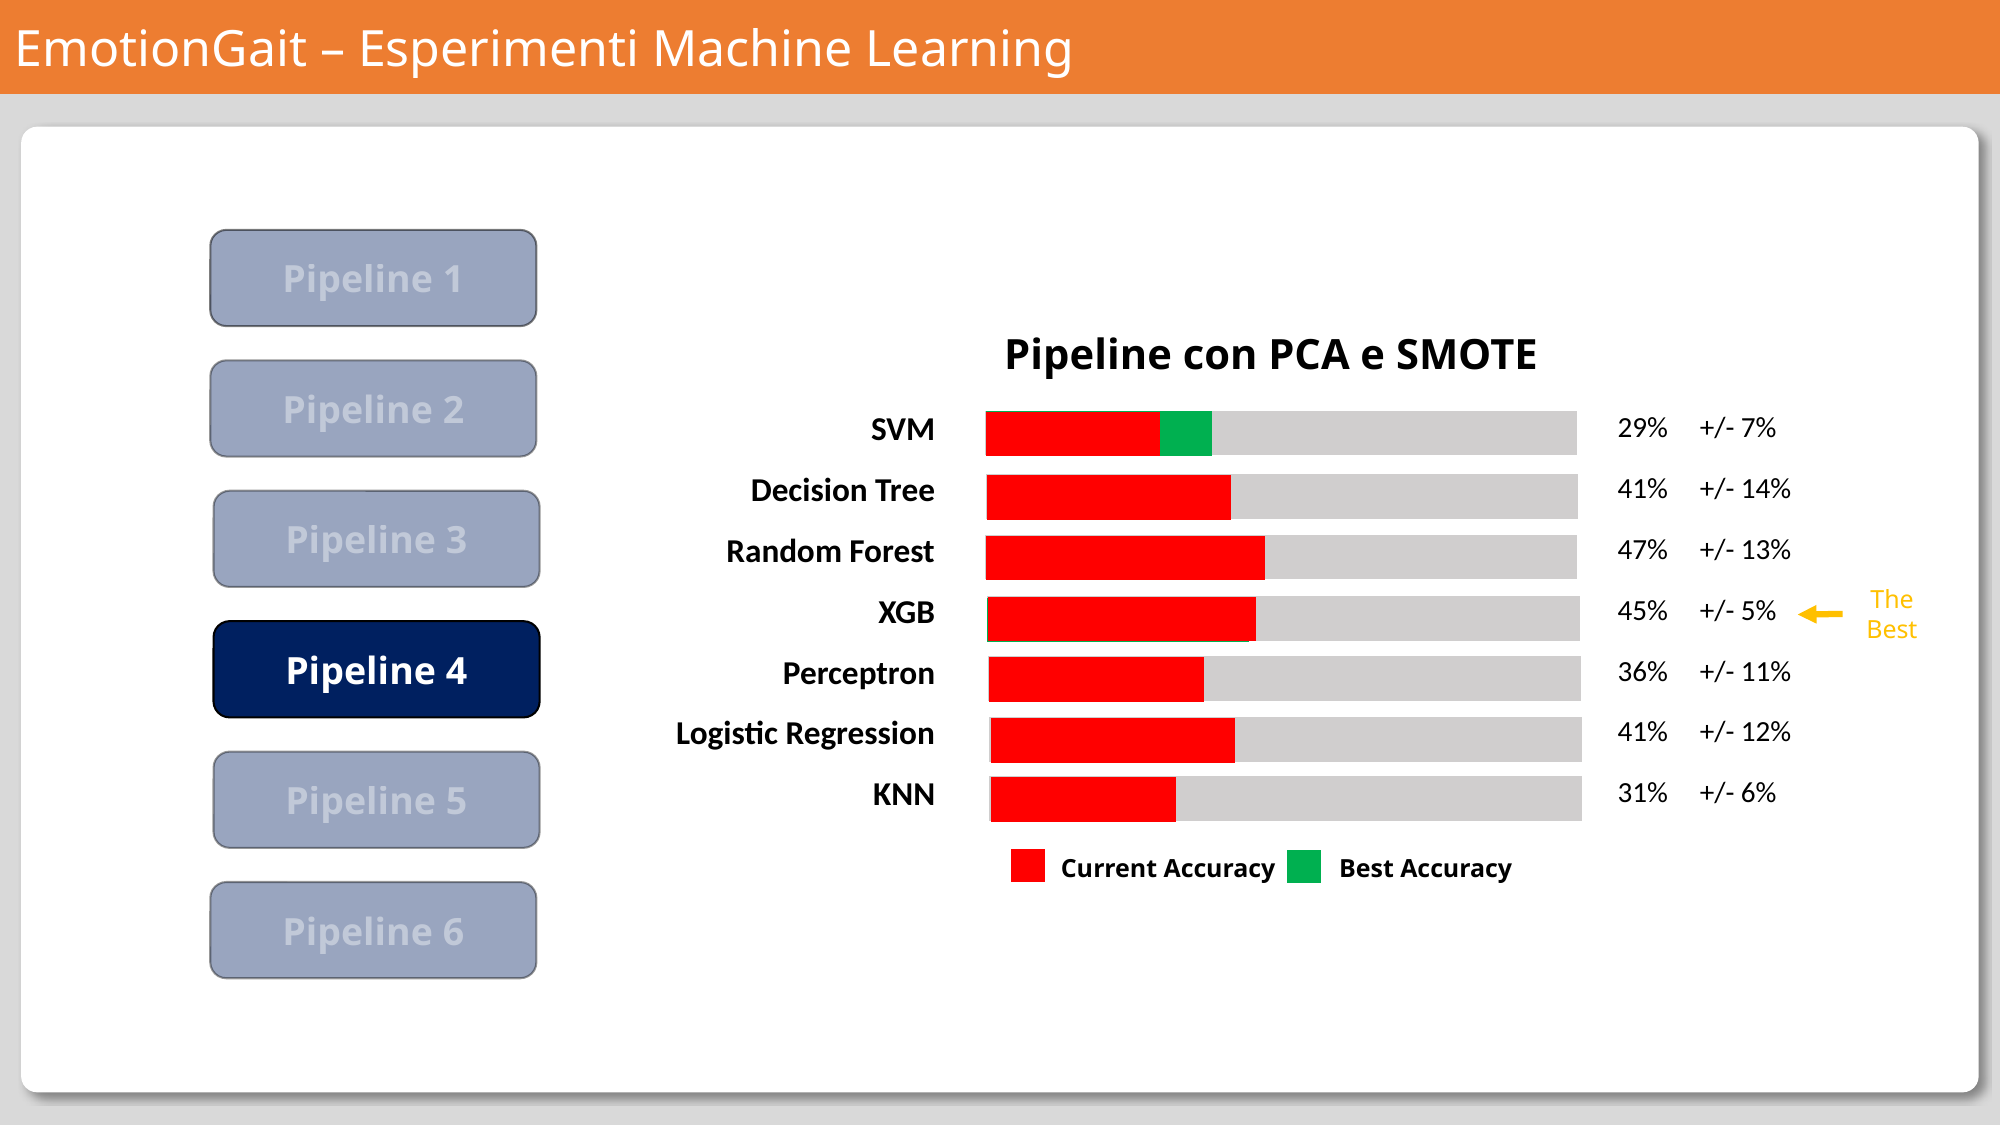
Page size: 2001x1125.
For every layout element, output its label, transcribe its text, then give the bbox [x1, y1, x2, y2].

text_box [991, 718, 1235, 763]
text_box Pipeline con PCA e SMOTE [764, 270, 1778, 386]
table_cell +/- 5% [1685, 591, 1842, 652]
table_cell [950, 773, 1603, 834]
text_box Pipeline 2 [209, 359, 538, 458]
text_box Pipeline 3 [212, 489, 541, 588]
table_cell Perceptron [649, 652, 950, 712]
text_box [987, 475, 1231, 520]
table_cell +/- 6% [1685, 773, 1869, 834]
text_box EmotionGait – Esperimenti Machine Learning [0, 8, 1392, 84]
text_box [1212, 411, 1577, 455]
table_cell 41% [1603, 469, 1685, 530]
text_box [989, 776, 1582, 821]
text_box The Best [1842, 576, 1942, 652]
table_cell [950, 652, 1603, 712]
table_cell +/- 11% [1685, 652, 1869, 712]
text_box [989, 657, 1204, 702]
text_box [991, 777, 1176, 822]
table_header [950, 408, 1603, 469]
table_cell [950, 712, 1603, 773]
text_box [986, 412, 1160, 456]
table_cell KNN [649, 773, 950, 834]
table_cell Decision Tree [649, 469, 950, 530]
text_box Pipeline 1 [209, 228, 538, 328]
text_box [989, 717, 1582, 762]
text_box Pipeline 5 [212, 750, 541, 849]
text_box Pipeline 4 [212, 620, 541, 719]
text_box Pipeline 6 [209, 880, 538, 980]
table_header +/- 7% [1685, 408, 1869, 469]
table_cell [950, 591, 1603, 652]
table_header SVM [649, 408, 950, 469]
table_cell Logistic Regression [649, 712, 950, 773]
table_cell [950, 469, 1603, 530]
text_box [21, 126, 1979, 1093]
table_cell XGB [649, 591, 950, 652]
text_box [987, 596, 1580, 641]
table_cell Random Forest [649, 530, 950, 591]
text_box [986, 536, 1265, 580]
text_box [985, 535, 1577, 579]
table_cell +/- 13% [1685, 530, 1869, 591]
table_cell +/- 14% [1685, 469, 1869, 530]
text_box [1011, 845, 1571, 892]
text_box [988, 656, 1581, 701]
table_cell +/- 12% [1685, 712, 1869, 773]
text_box [0, 0, 2000, 94]
table_header 29% [1603, 408, 1685, 469]
table_cell 41% [1603, 712, 1685, 773]
table_cell [950, 530, 1603, 591]
table_cell 45% [1603, 591, 1685, 652]
text_box [986, 474, 1578, 519]
text_box [986, 411, 1212, 456]
table_cell 47% [1603, 530, 1685, 591]
table_cell 36% [1603, 652, 1685, 712]
table_cell 31% [1603, 773, 1685, 834]
text_box [988, 597, 1256, 641]
